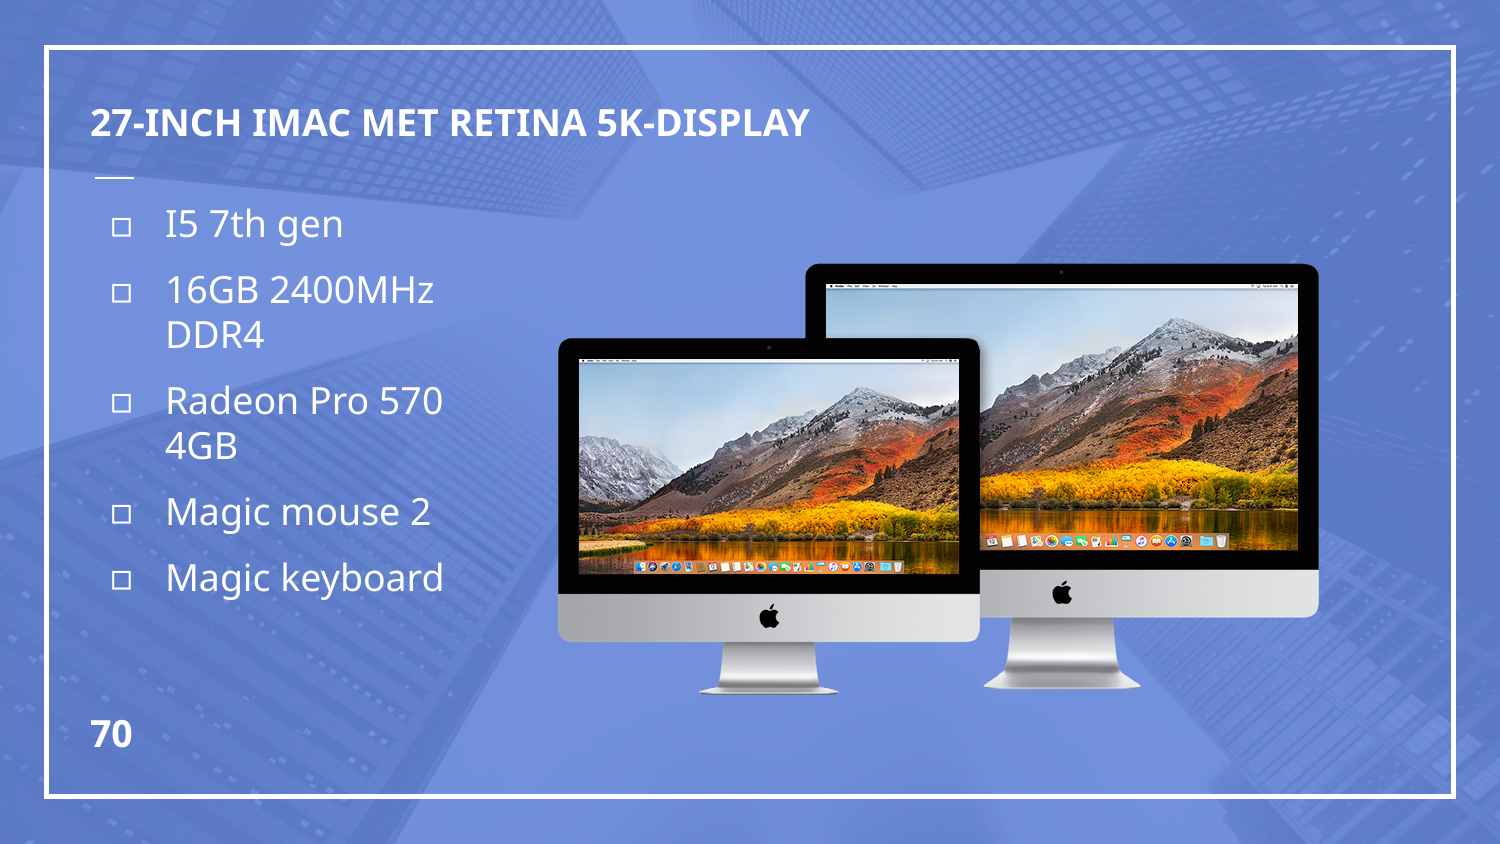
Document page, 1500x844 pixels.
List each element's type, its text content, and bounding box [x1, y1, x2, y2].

list I5 7th gen 16GB 2400MHz DDR4 Radeon Pro 570 4GB Magic mouse 2 Magic keyboard [75, 185, 483, 621]
picture [527, 250, 1347, 708]
slide_number 70 [75, 687, 165, 777]
title 27-INCH IMAC MET RETINA 5K-DISPLAY [75, 83, 1389, 218]
